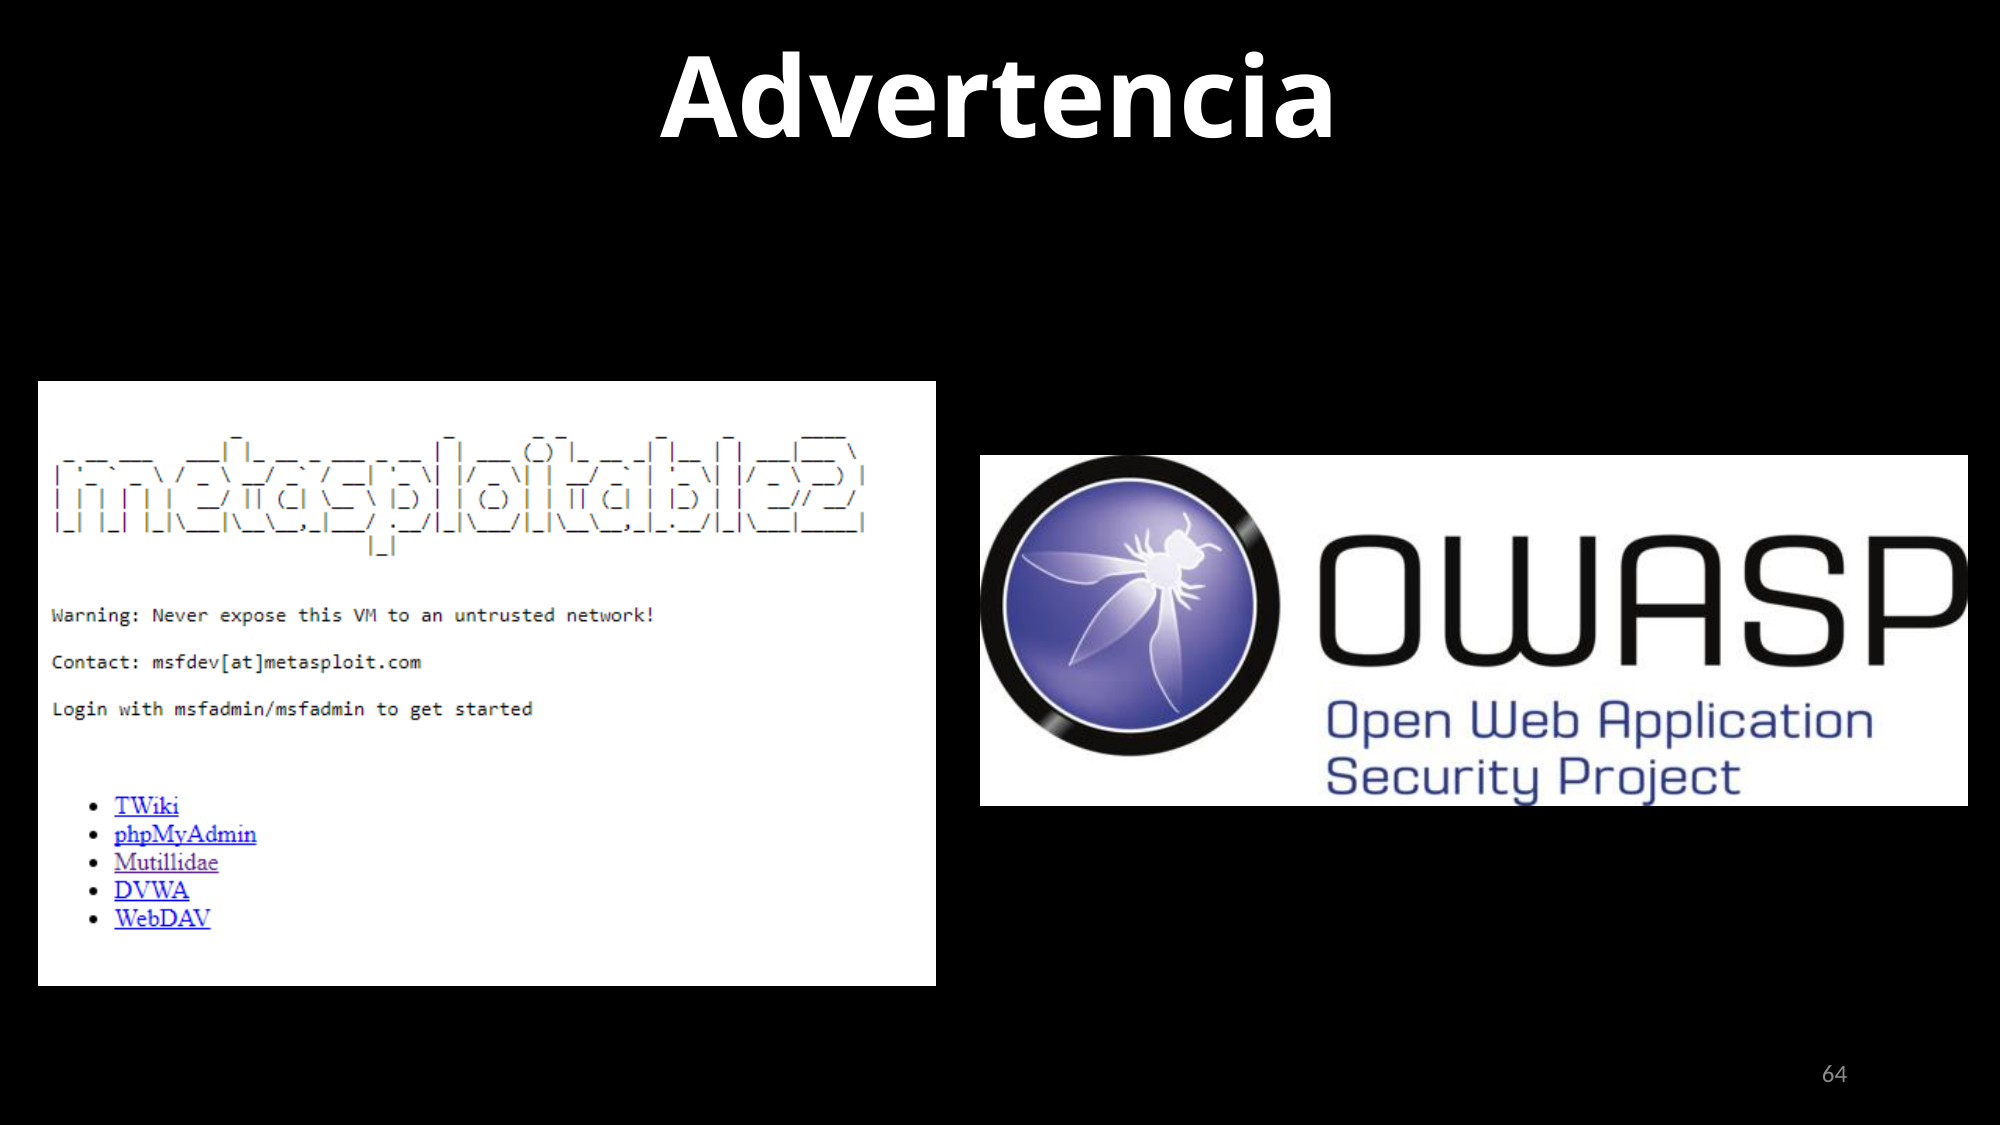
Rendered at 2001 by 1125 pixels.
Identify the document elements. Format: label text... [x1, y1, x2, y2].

picture [38, 381, 936, 986]
slide_number 64 [1412, 1042, 1863, 1103]
picture [980, 455, 1968, 806]
text_box Advertencia [0, 17, 2000, 167]
